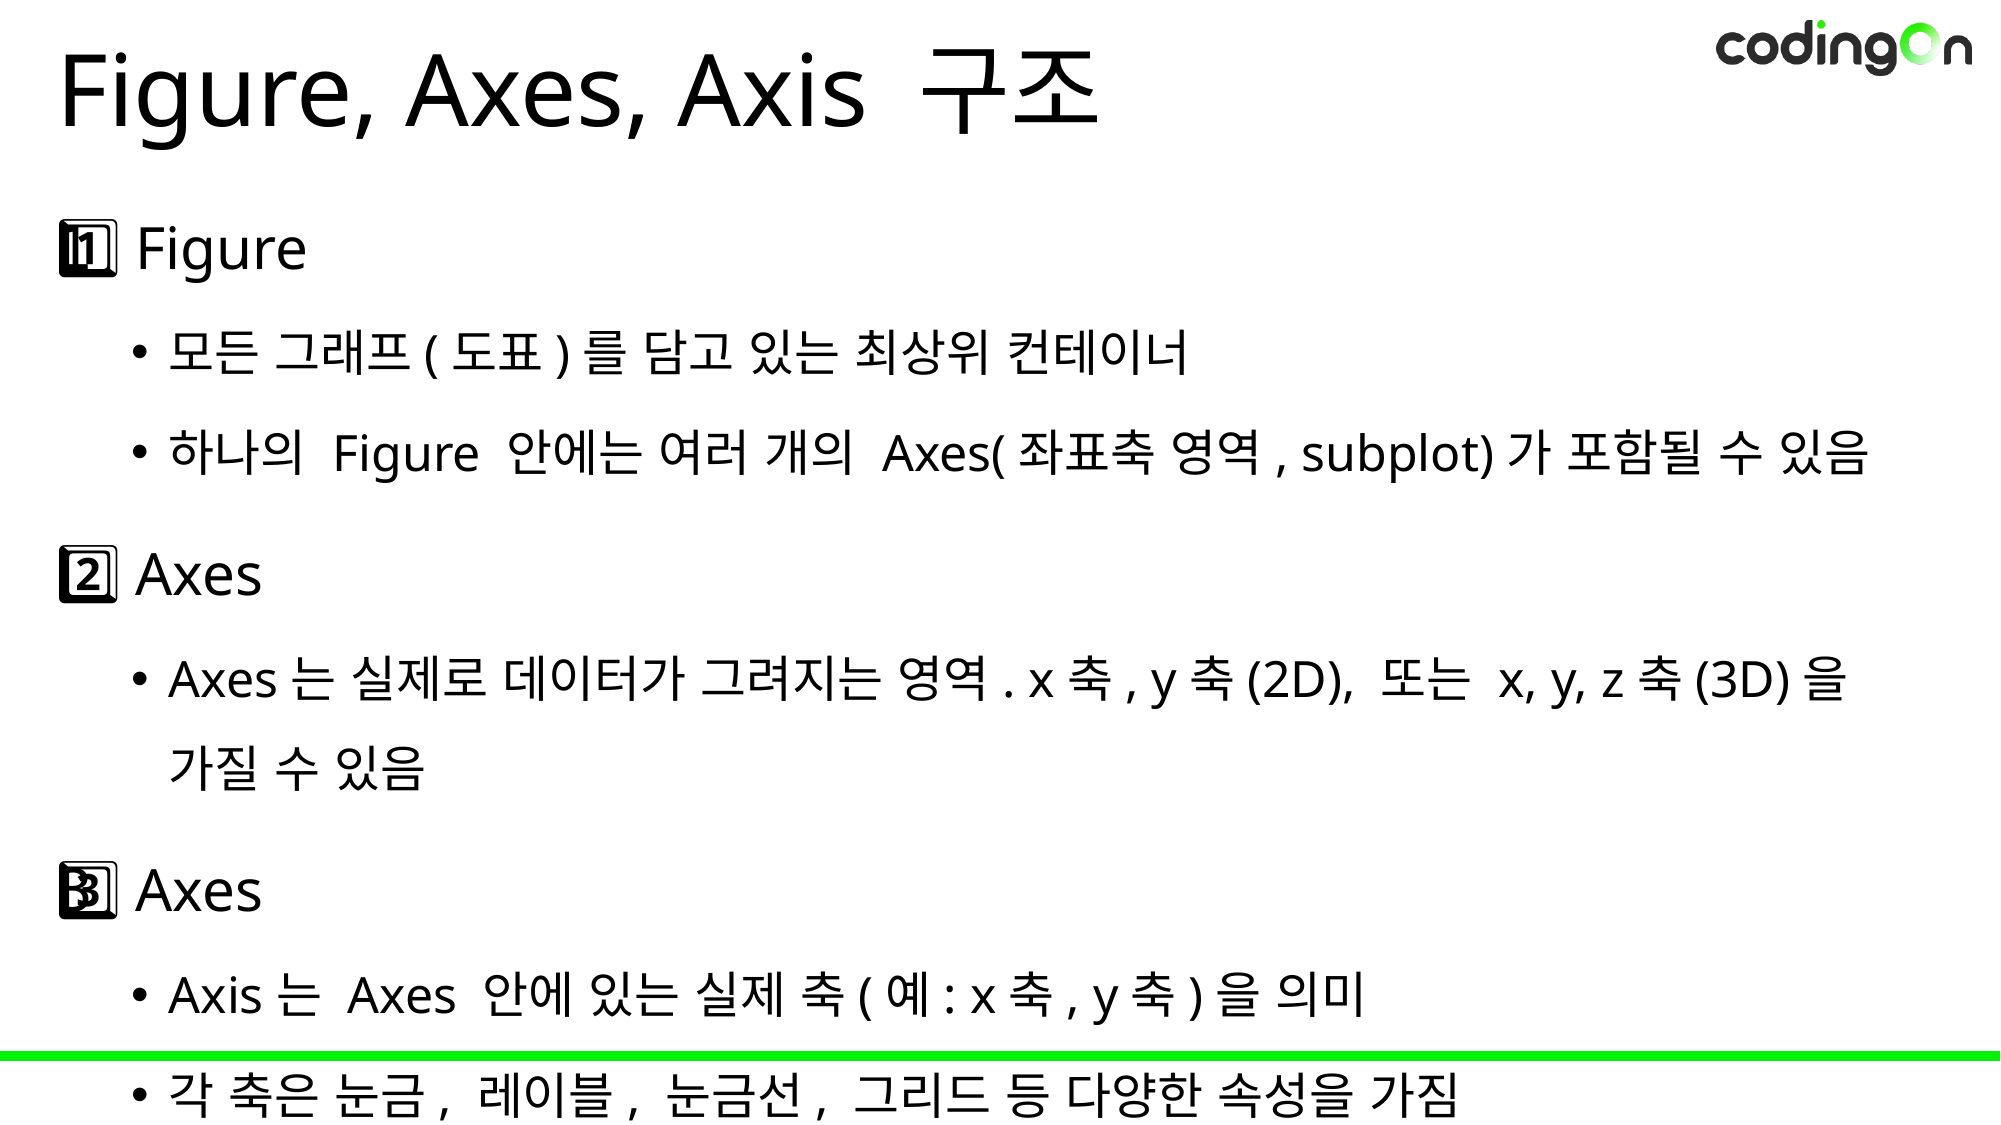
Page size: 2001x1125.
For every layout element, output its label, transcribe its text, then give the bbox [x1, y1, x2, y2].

title Figure, Axes, Axis 구조 [41, 0, 1767, 168]
picture [1767, 20, 1972, 76]
text_box 1️⃣ Figure 모든 그래프(도표)를 담고 있는 최상위 컨테이너 하나의 Figure 안에는 여러 개의 Axes(좌표축 영역, subplot)가 포함될 수 있음 2️⃣ Axes Axes는 실제로 데이터가 그려지는 영역. x축, y축(2D), 또는 x, y, z축(3D)을 가질 수 있음 3️⃣ Axes Axis는 Axes 안에 있는 실제 축(예: x축, y축)을 의미 각 축은 눈금, 레이블, 눈금선, 그리드 등 다양한 속성을 가짐 [41, 168, 1961, 1010]
